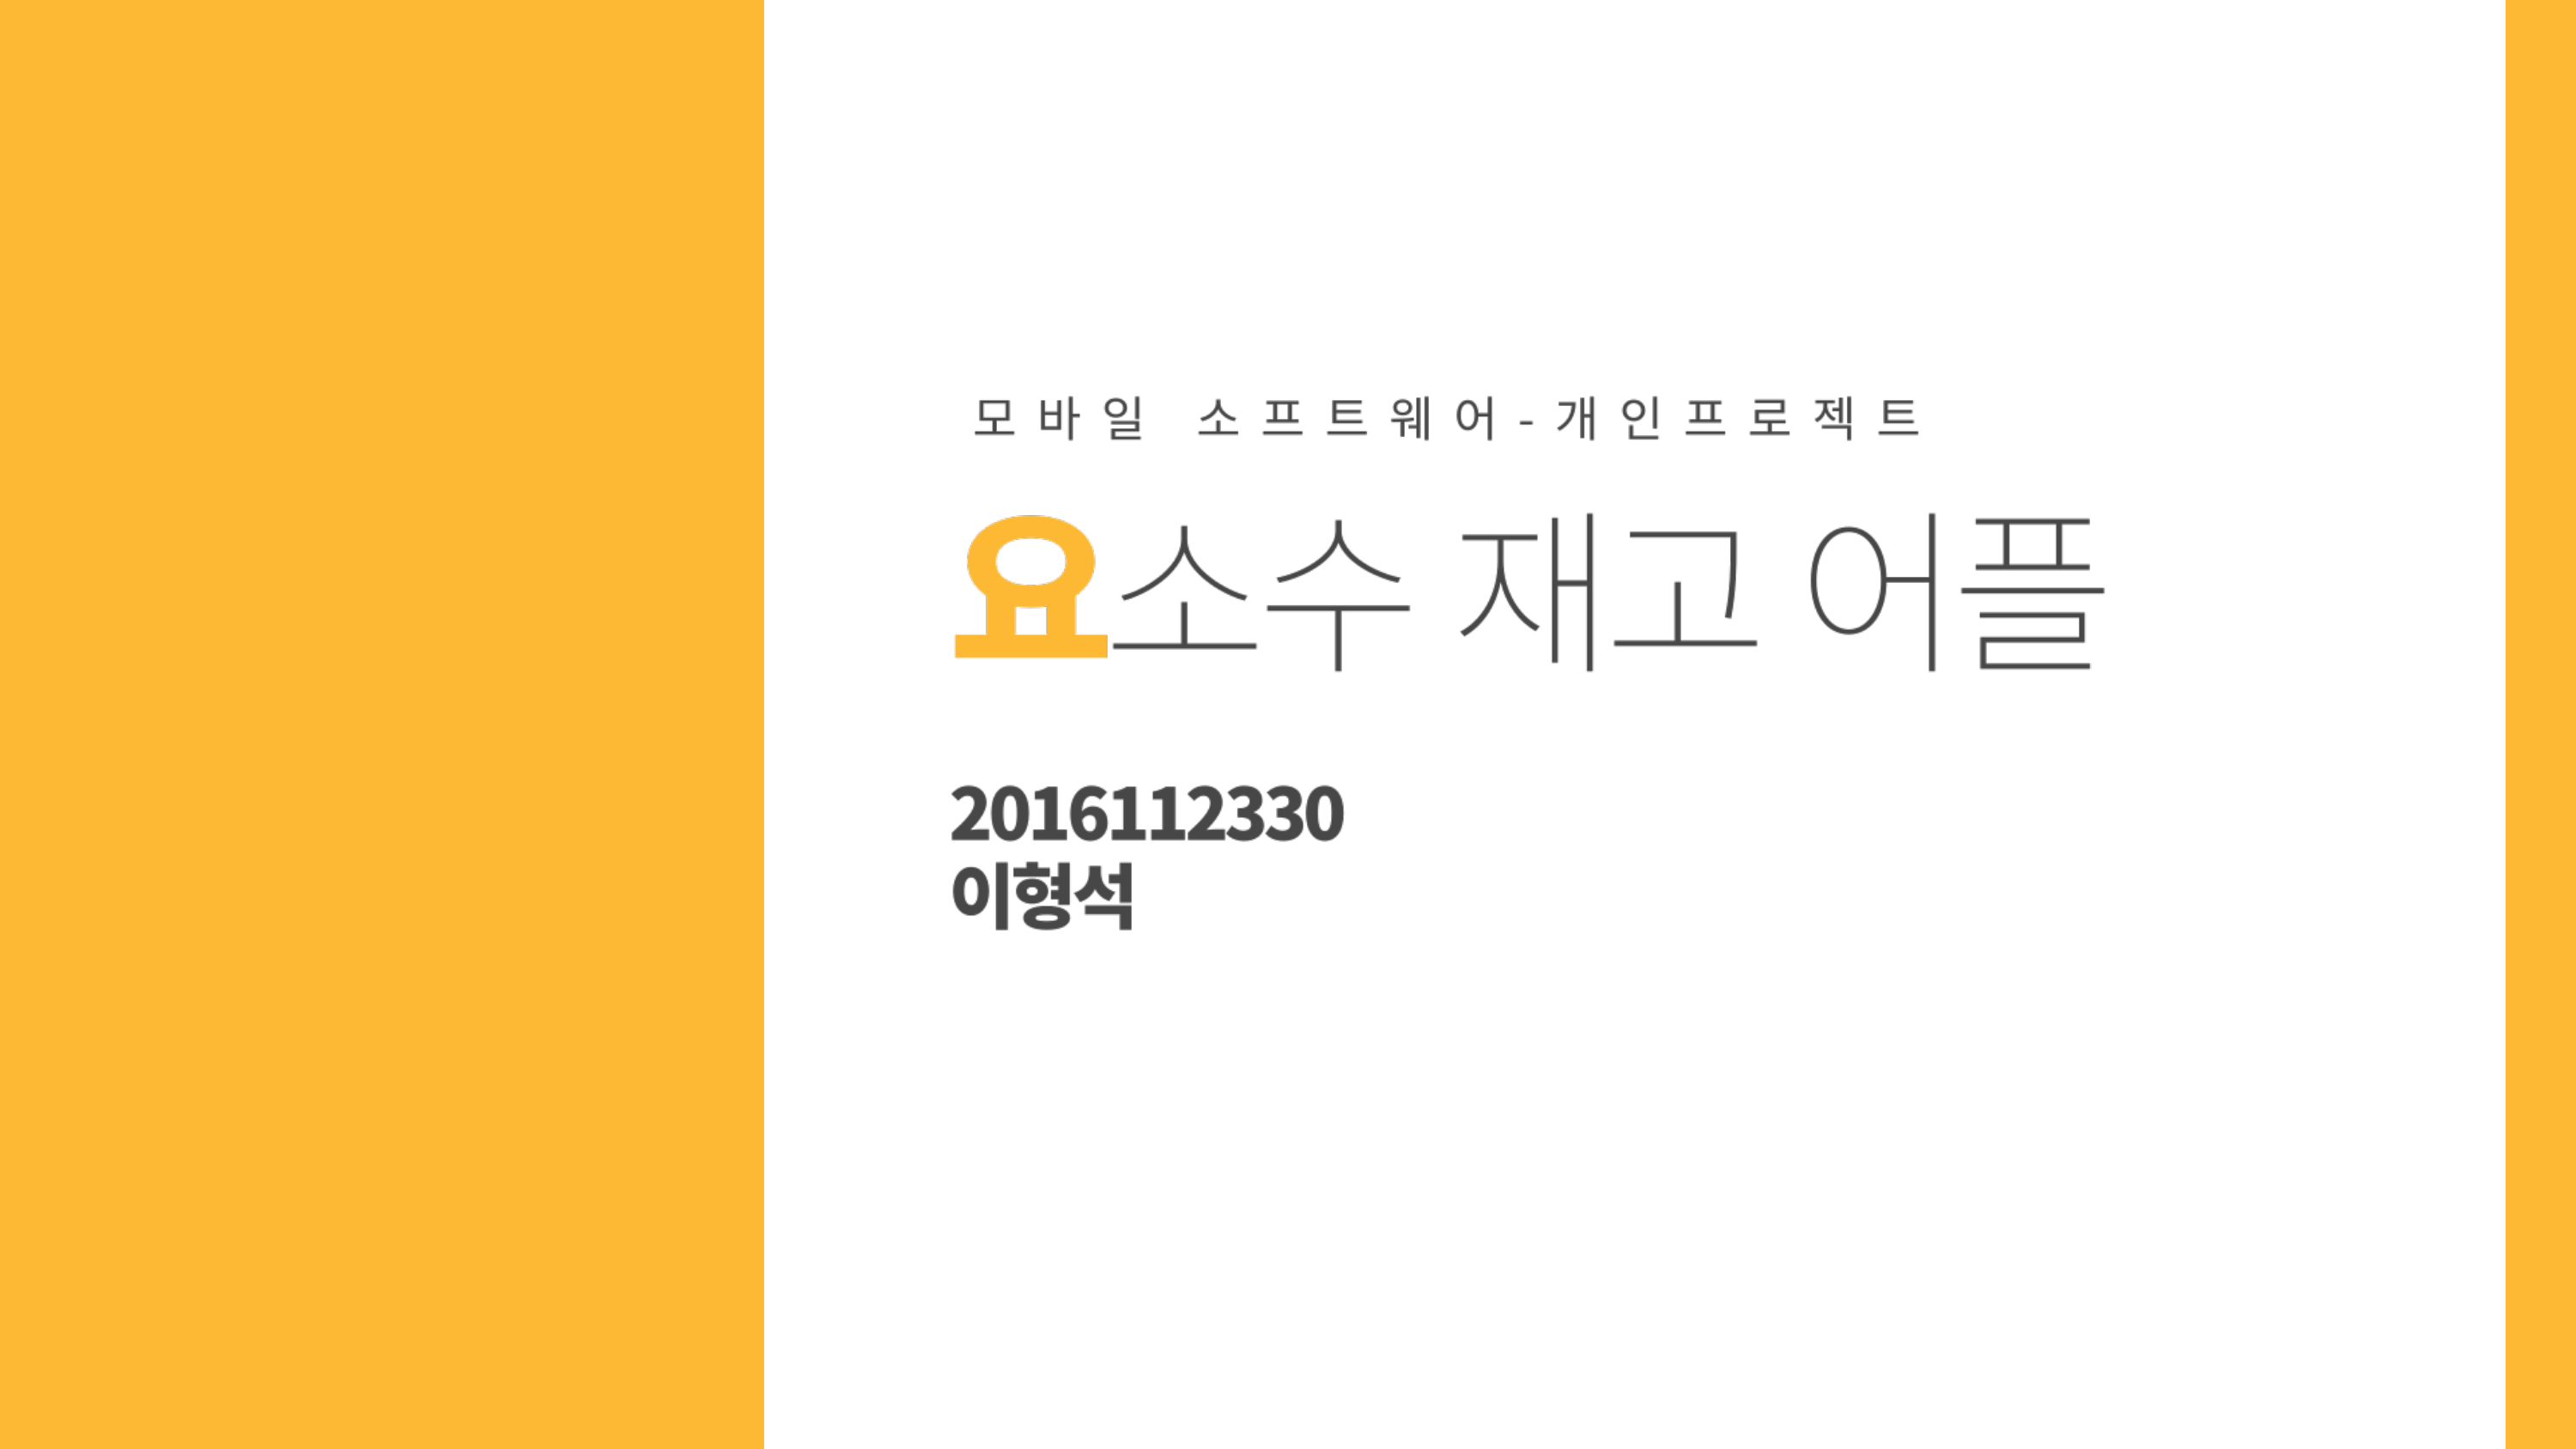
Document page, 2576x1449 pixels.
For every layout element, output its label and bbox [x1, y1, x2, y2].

picture [922, 377, 2198, 976]
text_box [2506, 0, 2576, 1449]
text_box [0, 0, 765, 1449]
